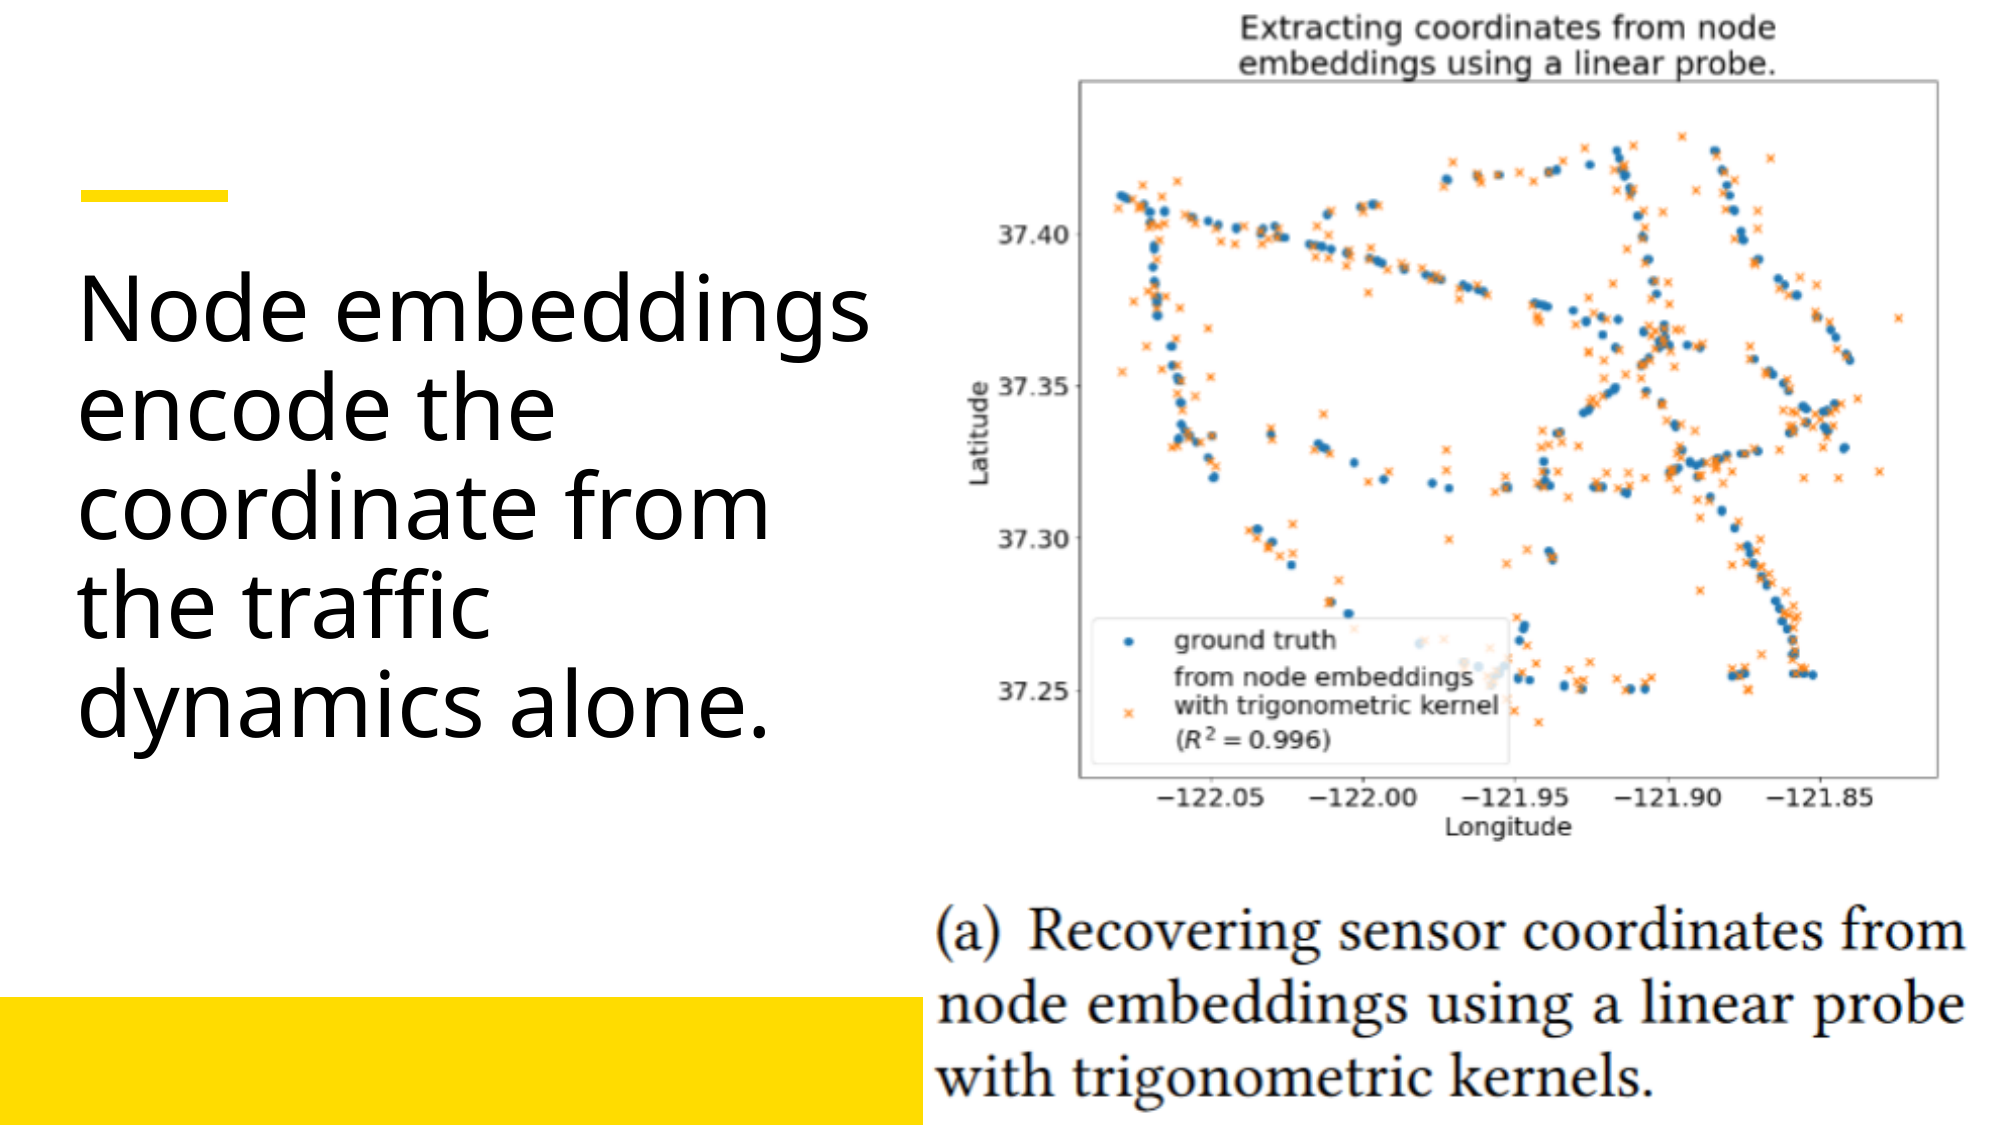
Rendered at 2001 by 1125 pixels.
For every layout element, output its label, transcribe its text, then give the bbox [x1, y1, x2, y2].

picture [923, 0, 2000, 1125]
title Node embeddings encode the coordinate from the traffic dynamics alone. [61, 28, 923, 992]
